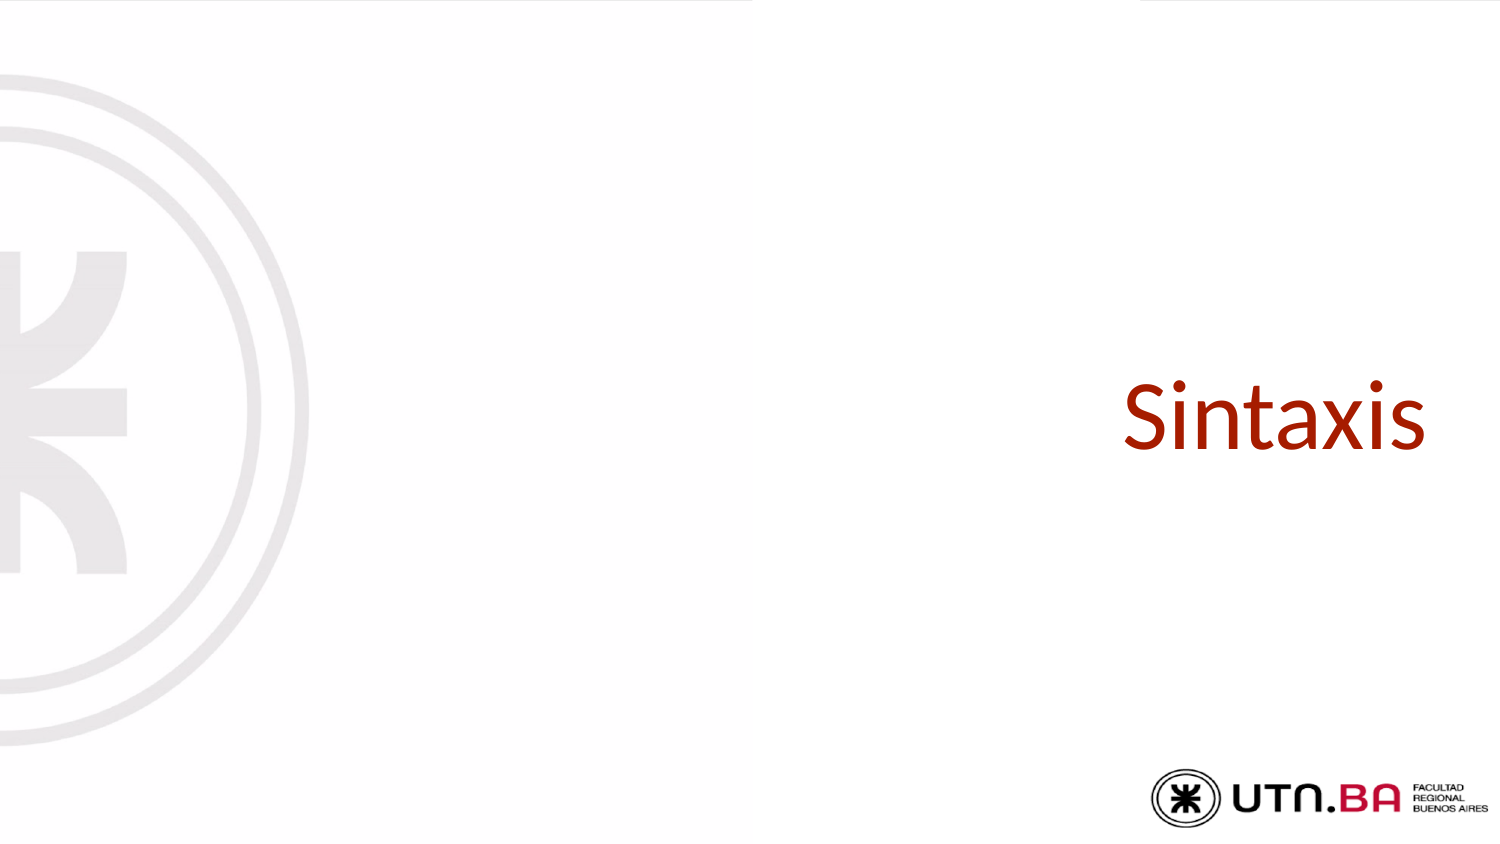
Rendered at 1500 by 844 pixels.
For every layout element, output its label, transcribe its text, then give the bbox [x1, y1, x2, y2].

picture [0, 0, 1500, 844]
title Sintaxis [80, 73, 1443, 745]
